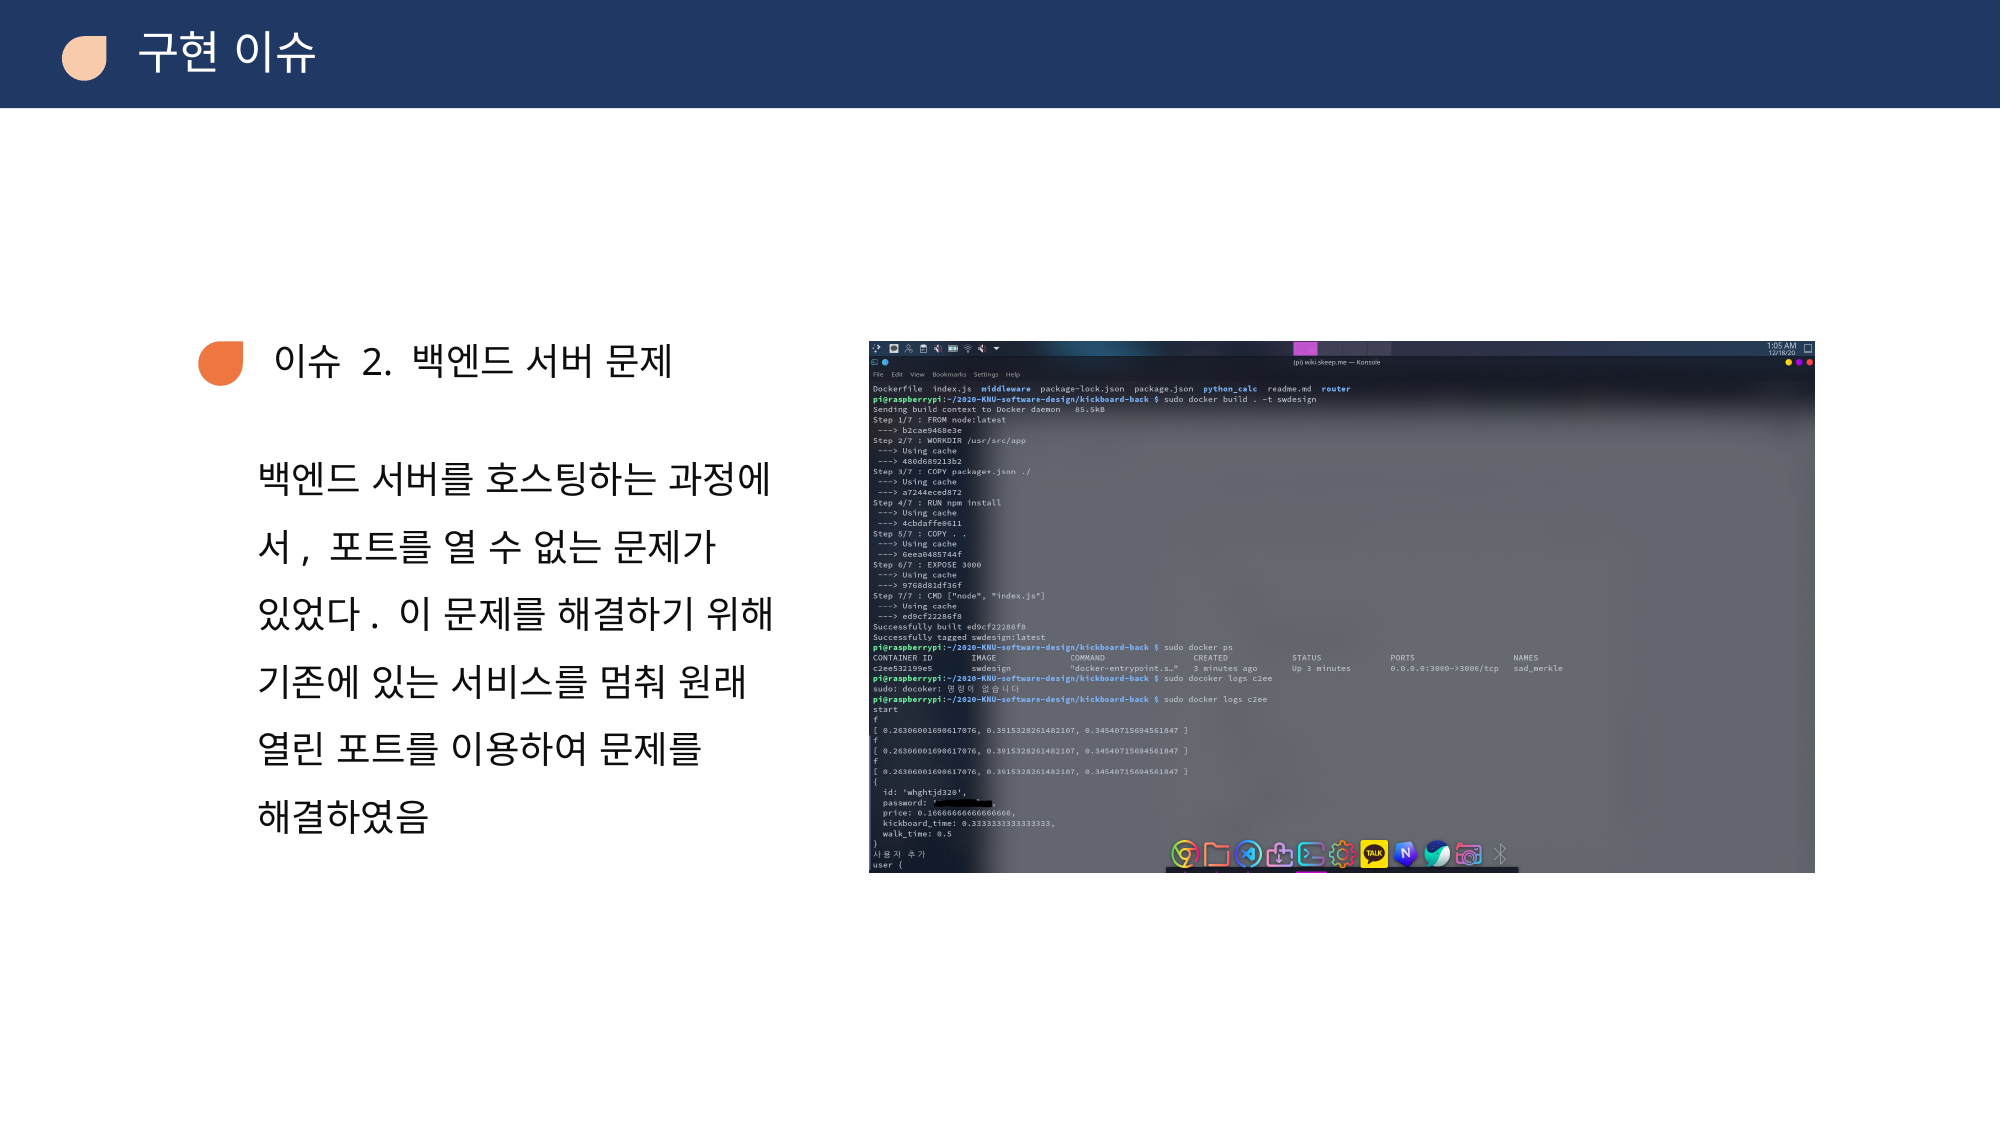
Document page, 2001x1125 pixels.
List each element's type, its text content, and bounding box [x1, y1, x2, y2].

text_box [0, 0, 2000, 109]
text_box 백엔드 서버를 호스팅하는 과정에서, 포트를 열 수 없는 문제가 있었다. 이 문제를 해결하기 위해 기존에 있는 서비스를 멈춰 원래 열린 포트를 이용하여 문제를 해결하였음 [242, 426, 827, 847]
text_box [60, 35, 108, 82]
text_box [197, 340, 244, 387]
picture [869, 341, 1815, 873]
text_box 이슈 2. 백엔드 서버 문제 [258, 330, 870, 391]
text_box 구현 이슈 [122, 16, 1662, 87]
